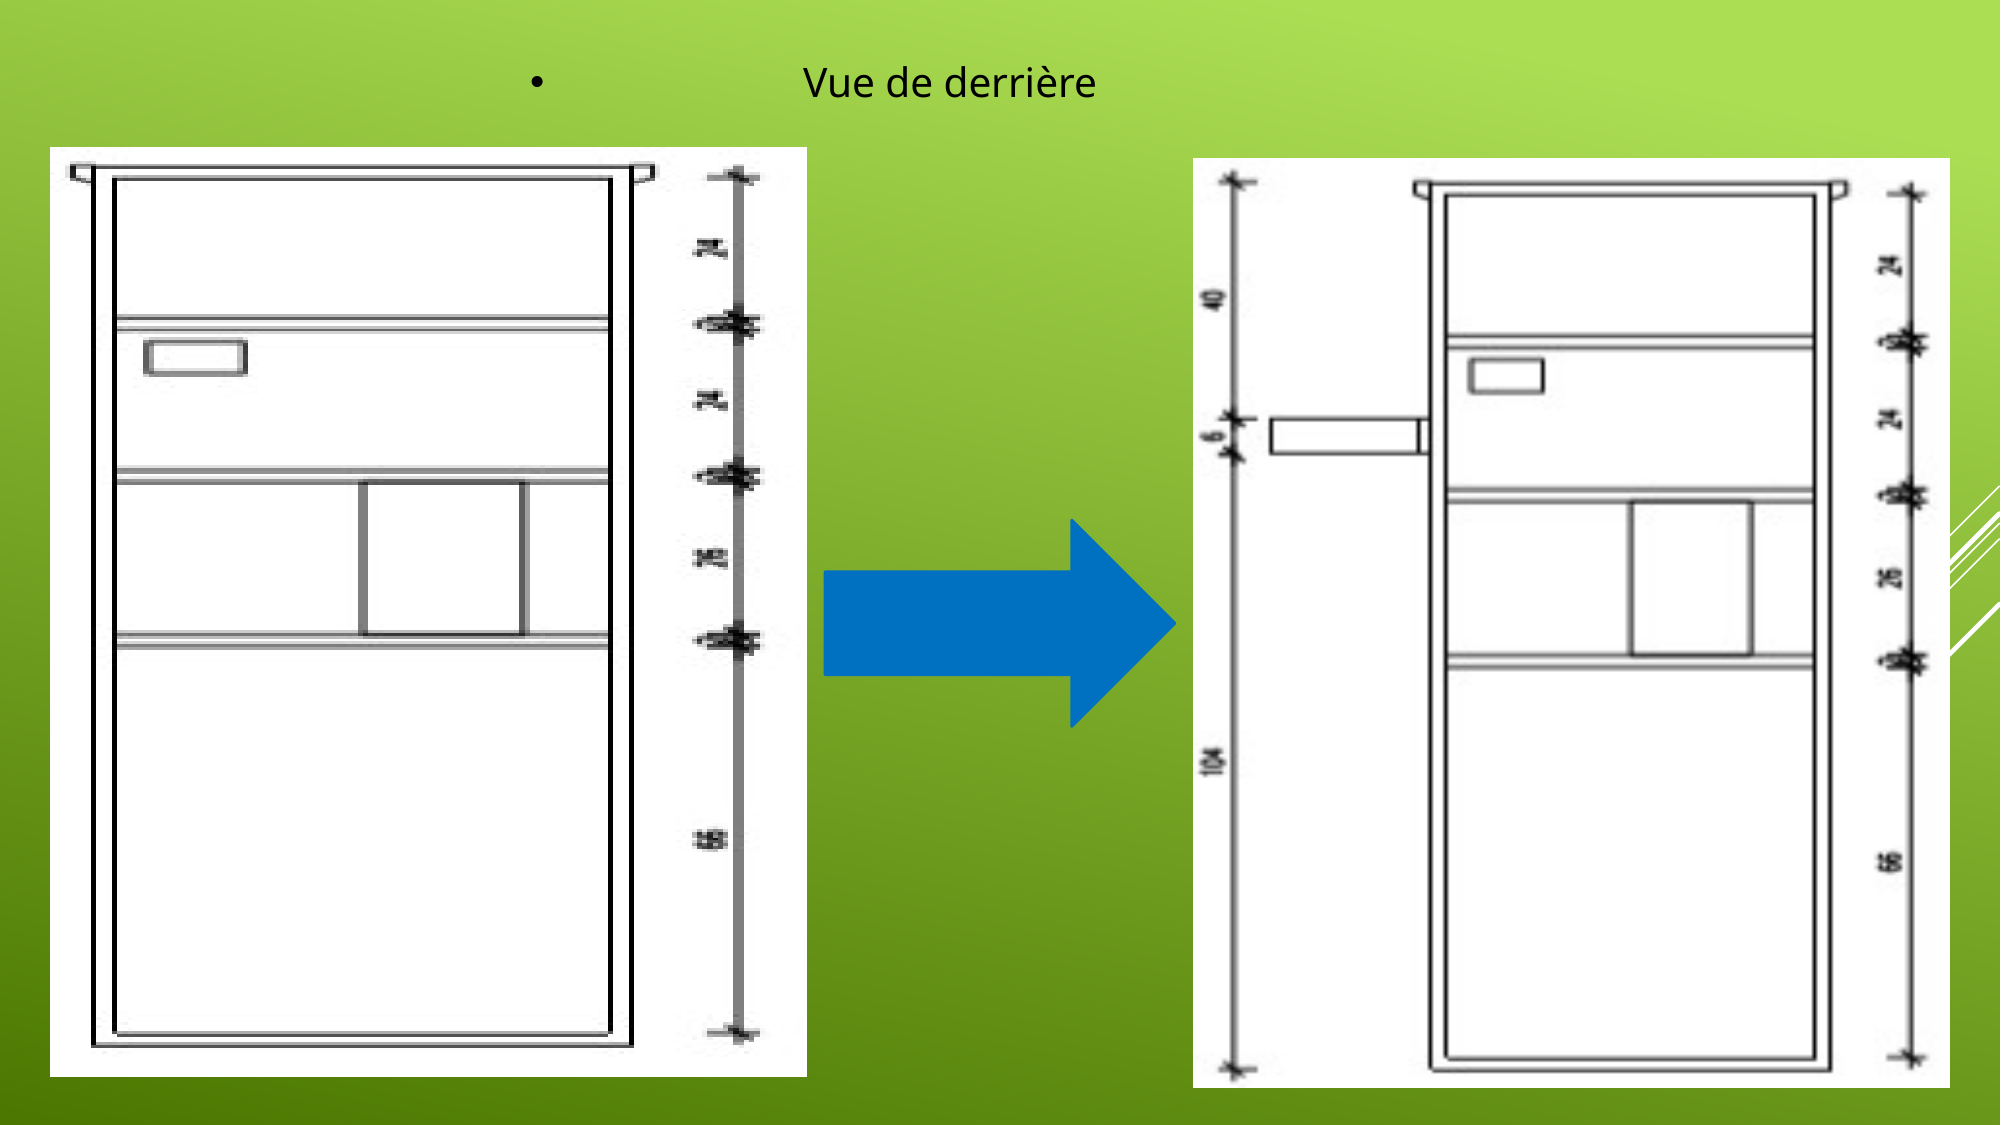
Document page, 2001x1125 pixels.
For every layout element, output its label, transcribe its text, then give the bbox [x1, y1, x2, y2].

picture [1193, 158, 1951, 1088]
title Vue de derrière [192, 48, 1655, 170]
text_box [823, 518, 1176, 728]
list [49, 147, 807, 1077]
